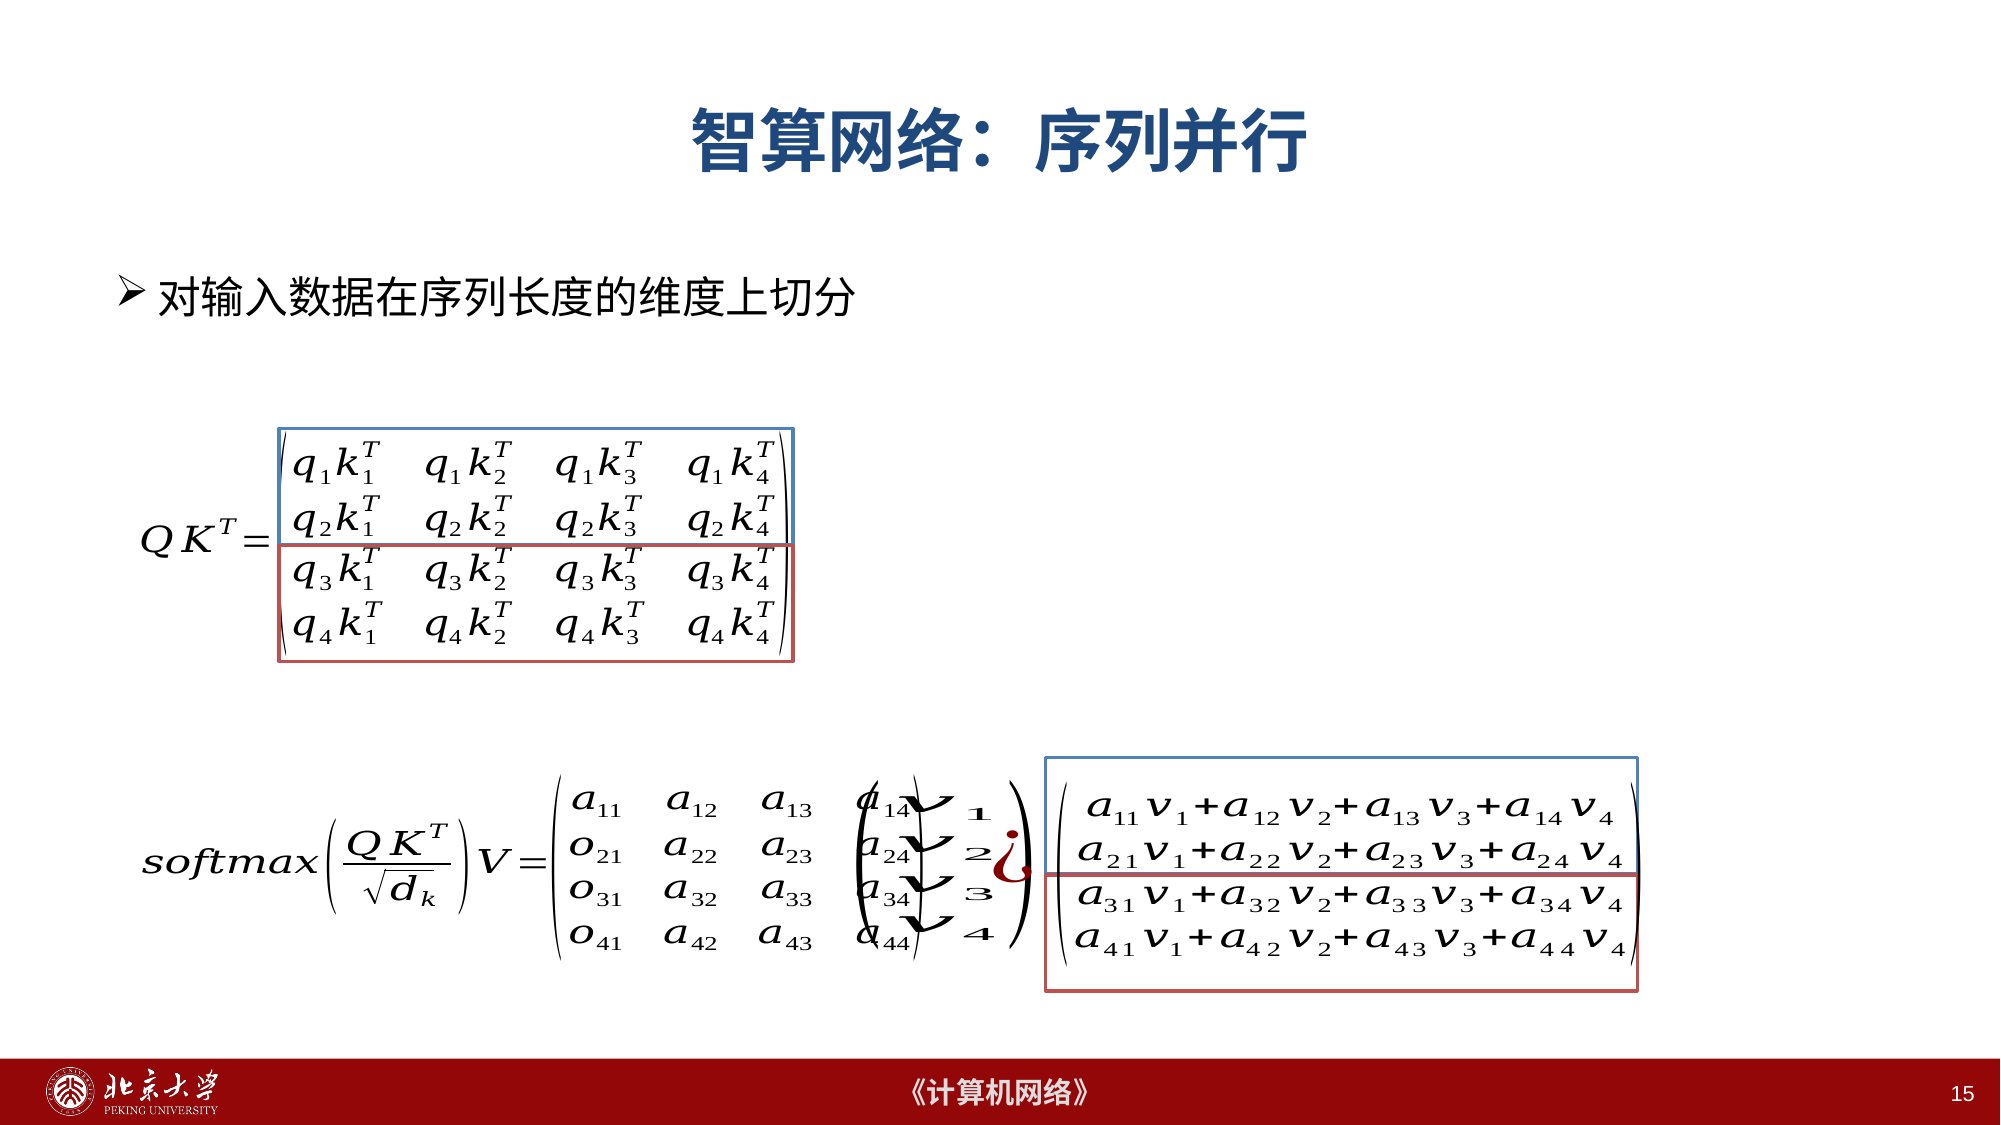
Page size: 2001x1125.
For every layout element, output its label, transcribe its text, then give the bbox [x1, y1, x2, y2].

list 对输入数据在序列长度的维度上切分 [99, 262, 1900, 1005]
text_box [278, 545, 794, 662]
text_box [278, 428, 794, 545]
title 智算网络：序列并行 [99, 45, 1900, 233]
text_box [1045, 757, 1638, 874]
text_box [1045, 874, 1638, 992]
picture [46, 1067, 218, 1116]
slide_number 15 [1522, 1072, 1990, 1125]
